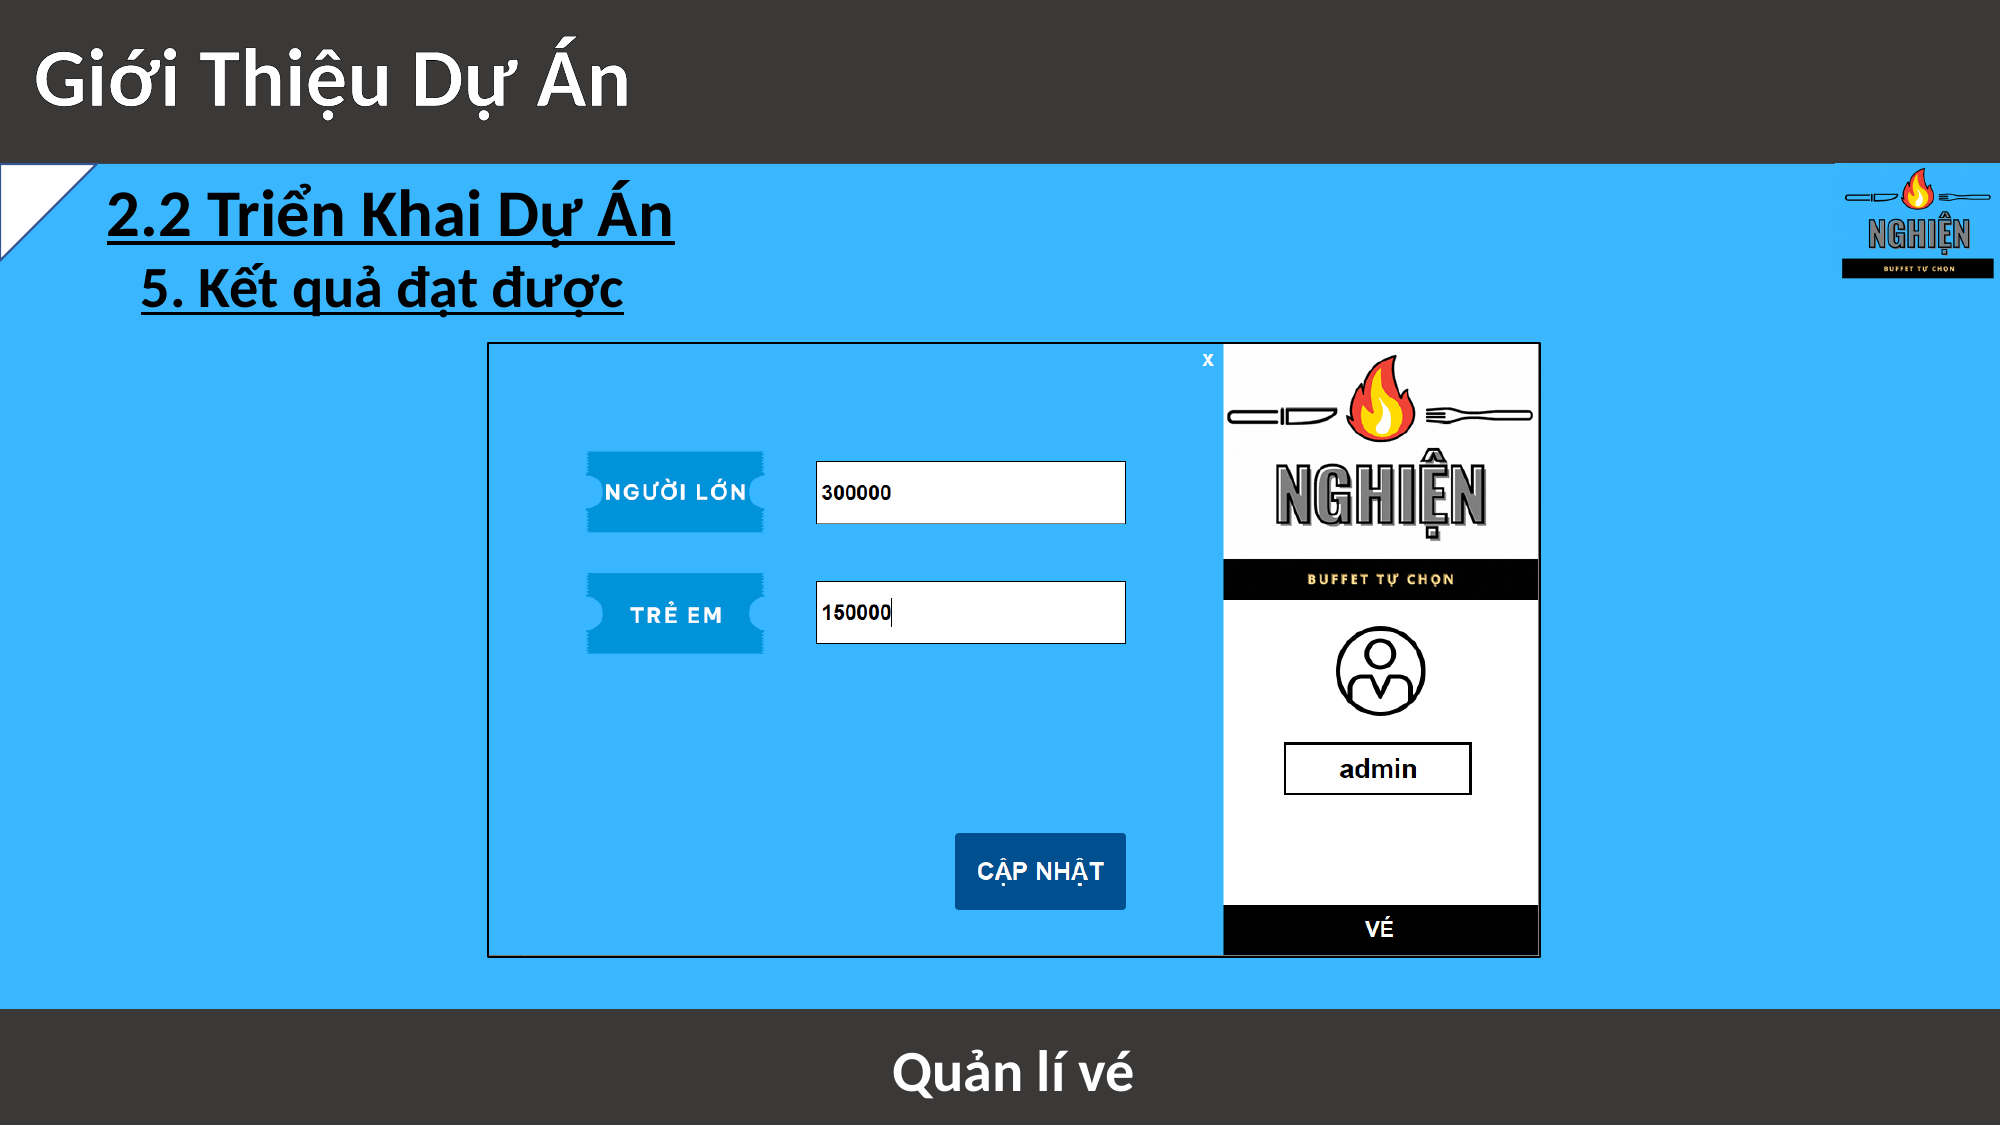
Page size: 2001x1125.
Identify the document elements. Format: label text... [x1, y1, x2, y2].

picture [488, 344, 1539, 956]
text_box Giới Thiệu Dự Án [0, 15, 724, 131]
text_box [0, 163, 2000, 1009]
picture [1835, 163, 2000, 282]
text_box Quản lí vé [877, 1025, 1150, 1111]
